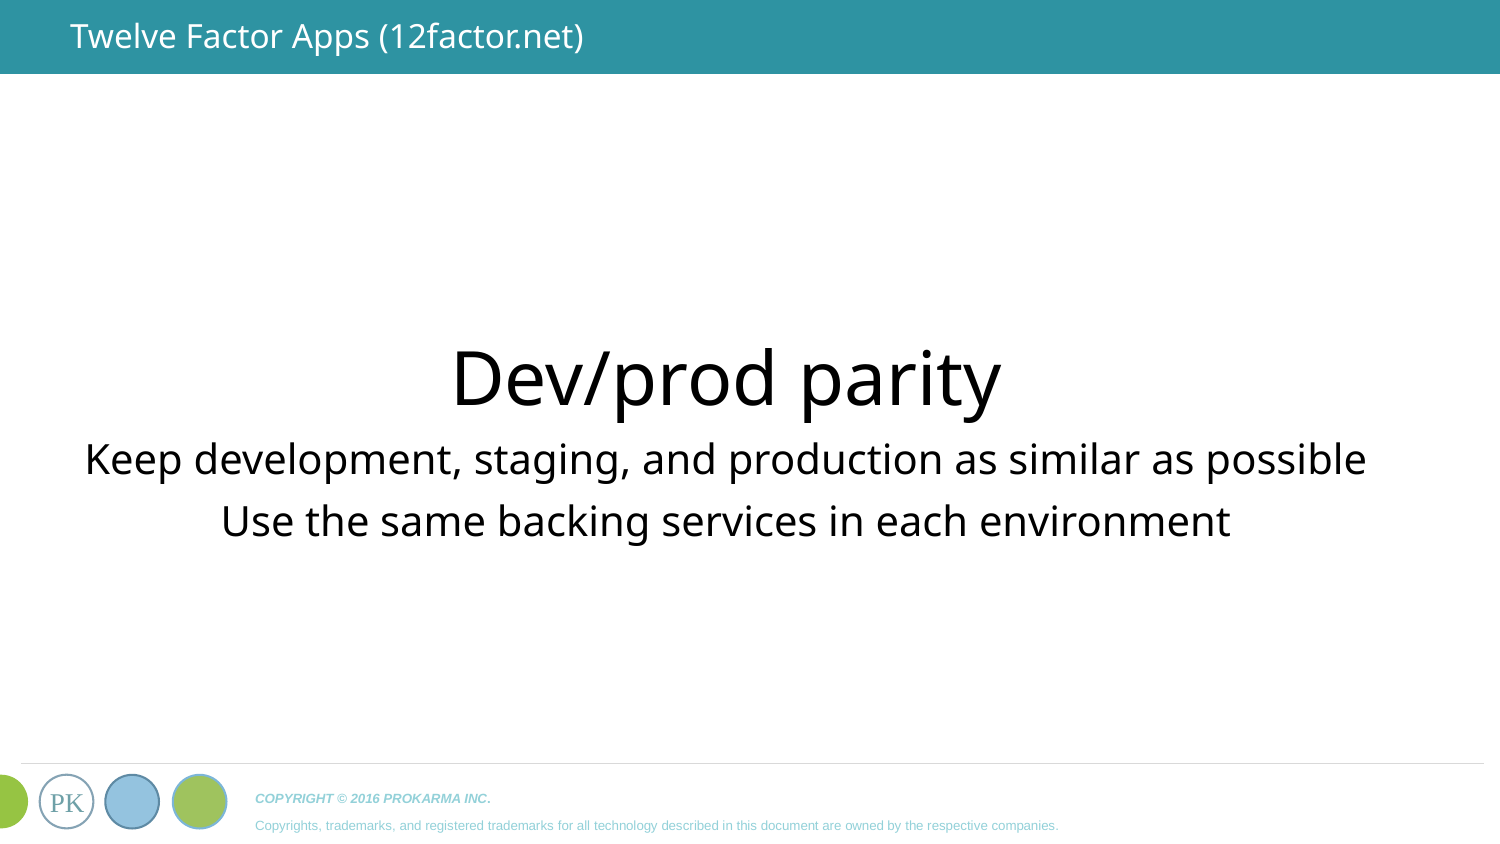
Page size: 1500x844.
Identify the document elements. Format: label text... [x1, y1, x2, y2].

title Twelve Factor Apps (12factor.net) [55, 12, 1349, 66]
list Dev/prod parity Keep development, staging, and production as similar as possible Use the same backing services in each environment [55, 105, 1397, 760]
